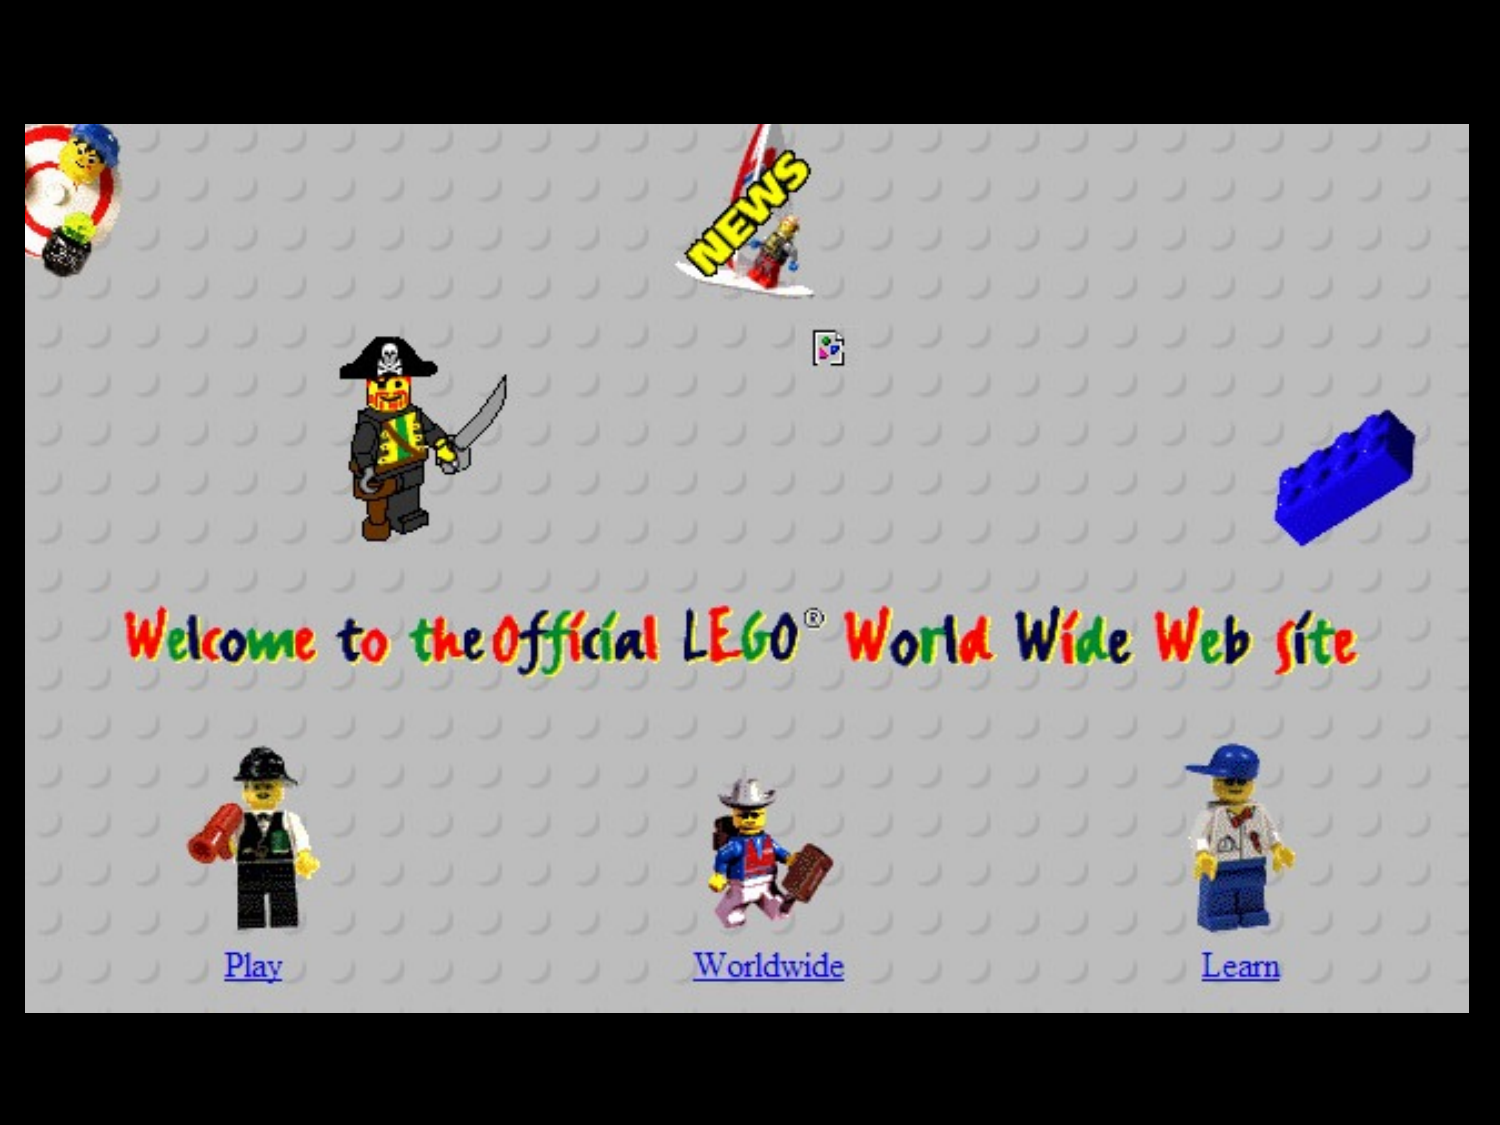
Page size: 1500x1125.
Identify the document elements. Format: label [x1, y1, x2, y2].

picture [25, 124, 1469, 1013]
